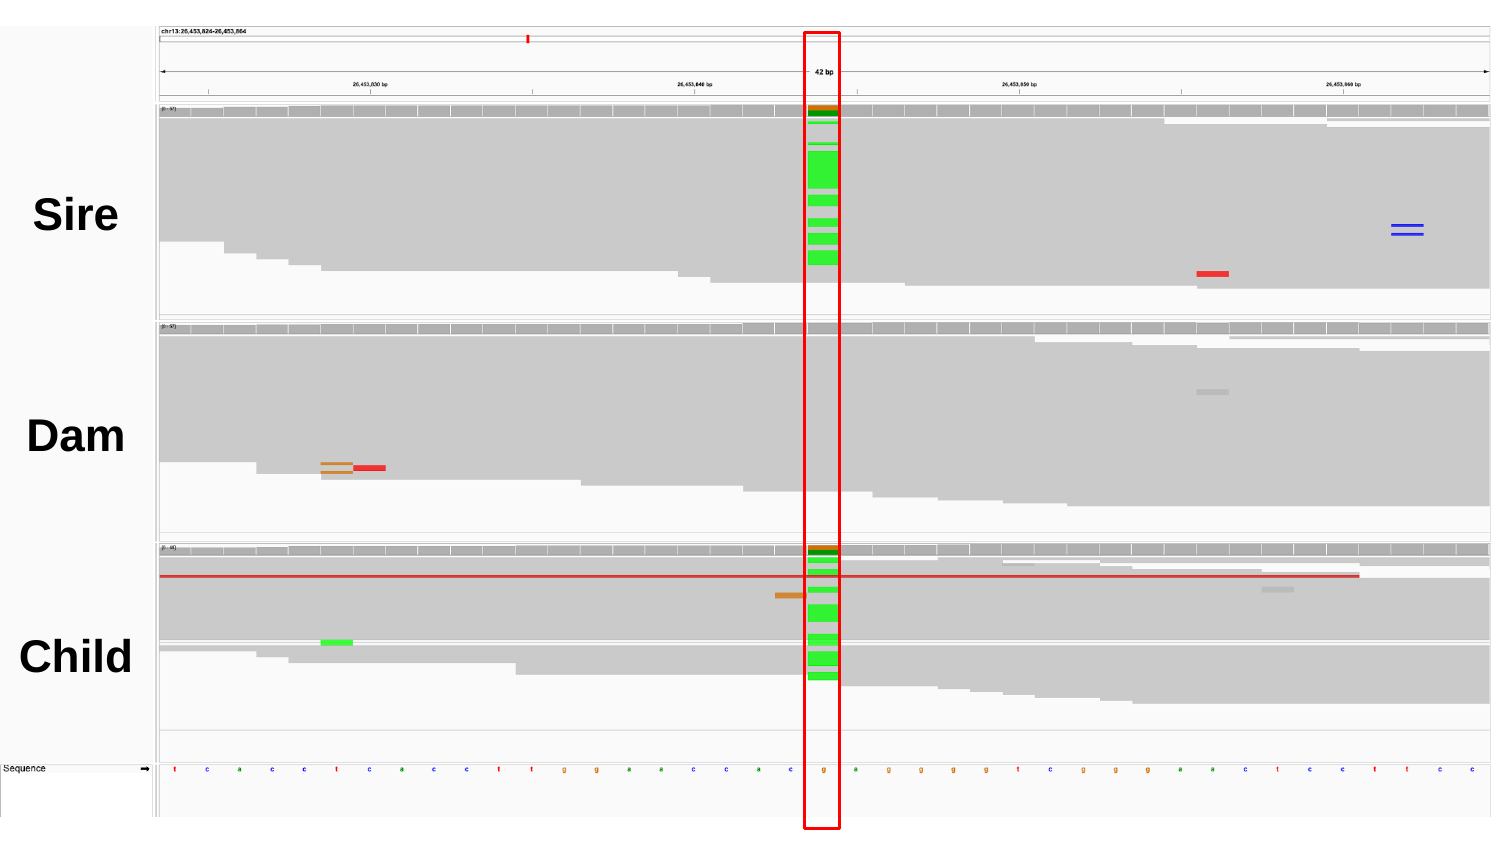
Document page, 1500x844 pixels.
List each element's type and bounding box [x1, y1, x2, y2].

text_box [804, 825, 840, 829]
picture [0, 26, 1500, 817]
